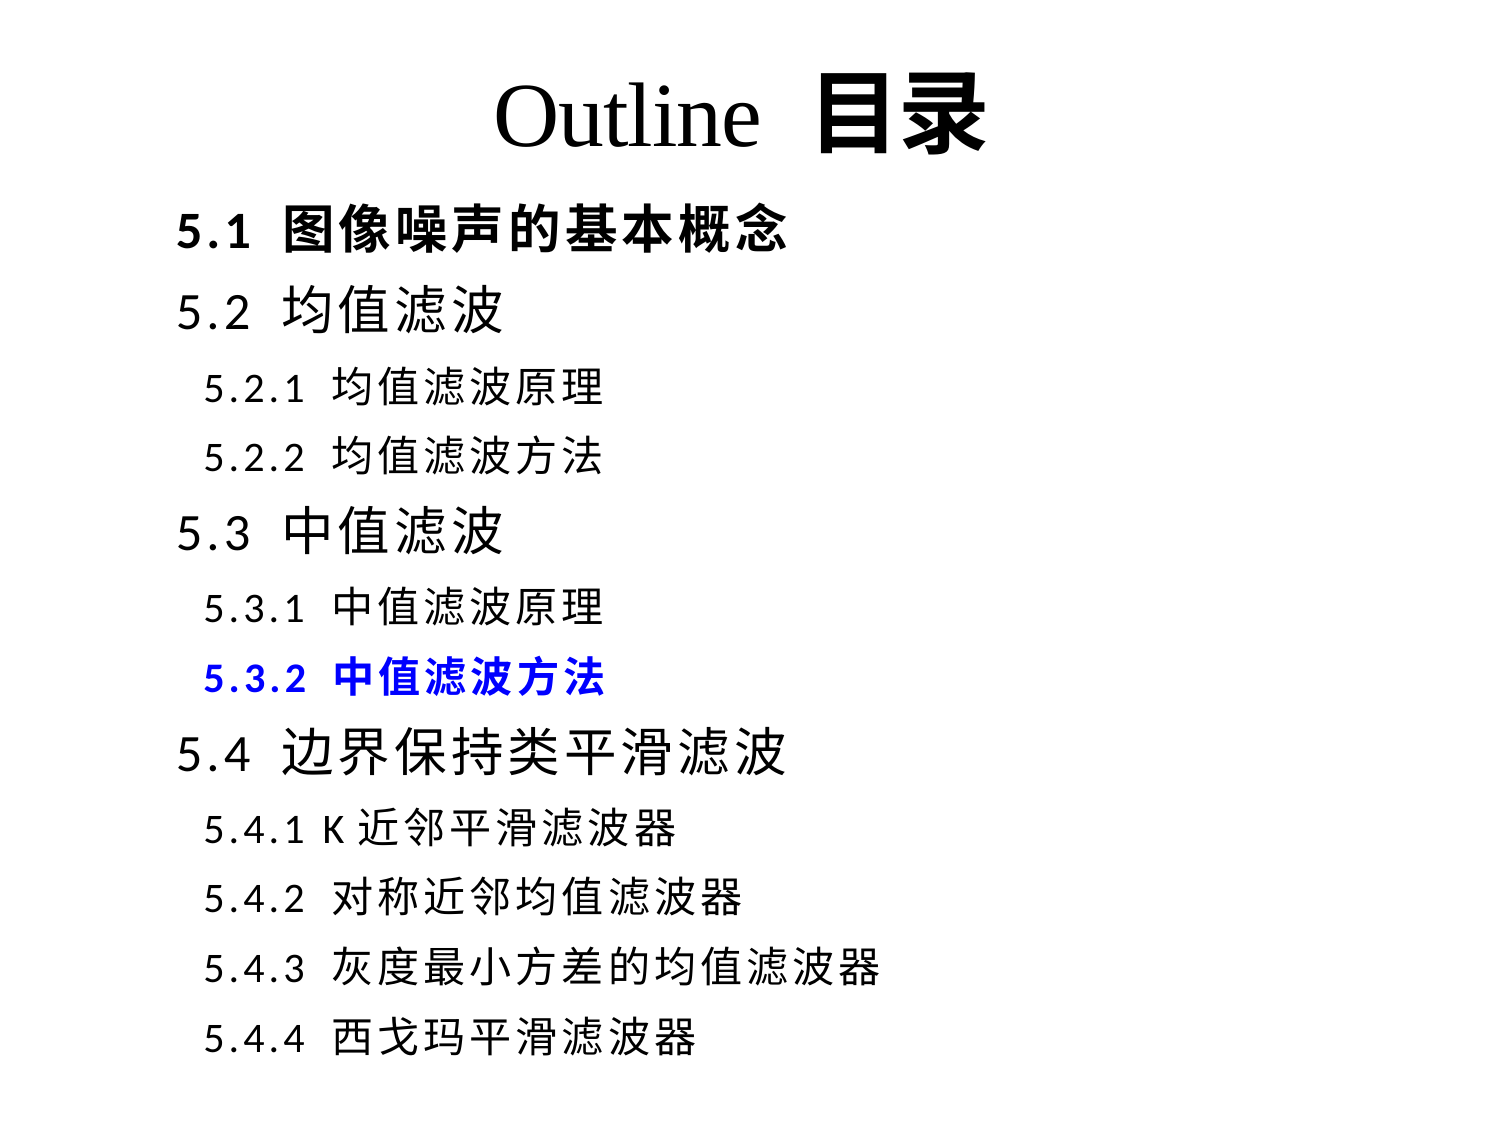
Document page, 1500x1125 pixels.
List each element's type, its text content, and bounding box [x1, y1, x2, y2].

title Outline 目录 [76, 36, 1427, 173]
list 5.1 图像噪声的基本概念 5.2 均值滤波 5.2.1 均值滤波原理 5.2.2 均值滤波方法 5.3 中值滤波 5.3.1 中值滤波原理 5.3.2 中值滤波方法 5.4 边界保持类平滑滤波 5.4.1 K近邻平滑滤波器 5.4.2 对称近邻均值滤波器 5.4.3 灰度最小方差的均值滤波器 5.4.4 西戈玛平滑滤波器 [160, 196, 1233, 1071]
